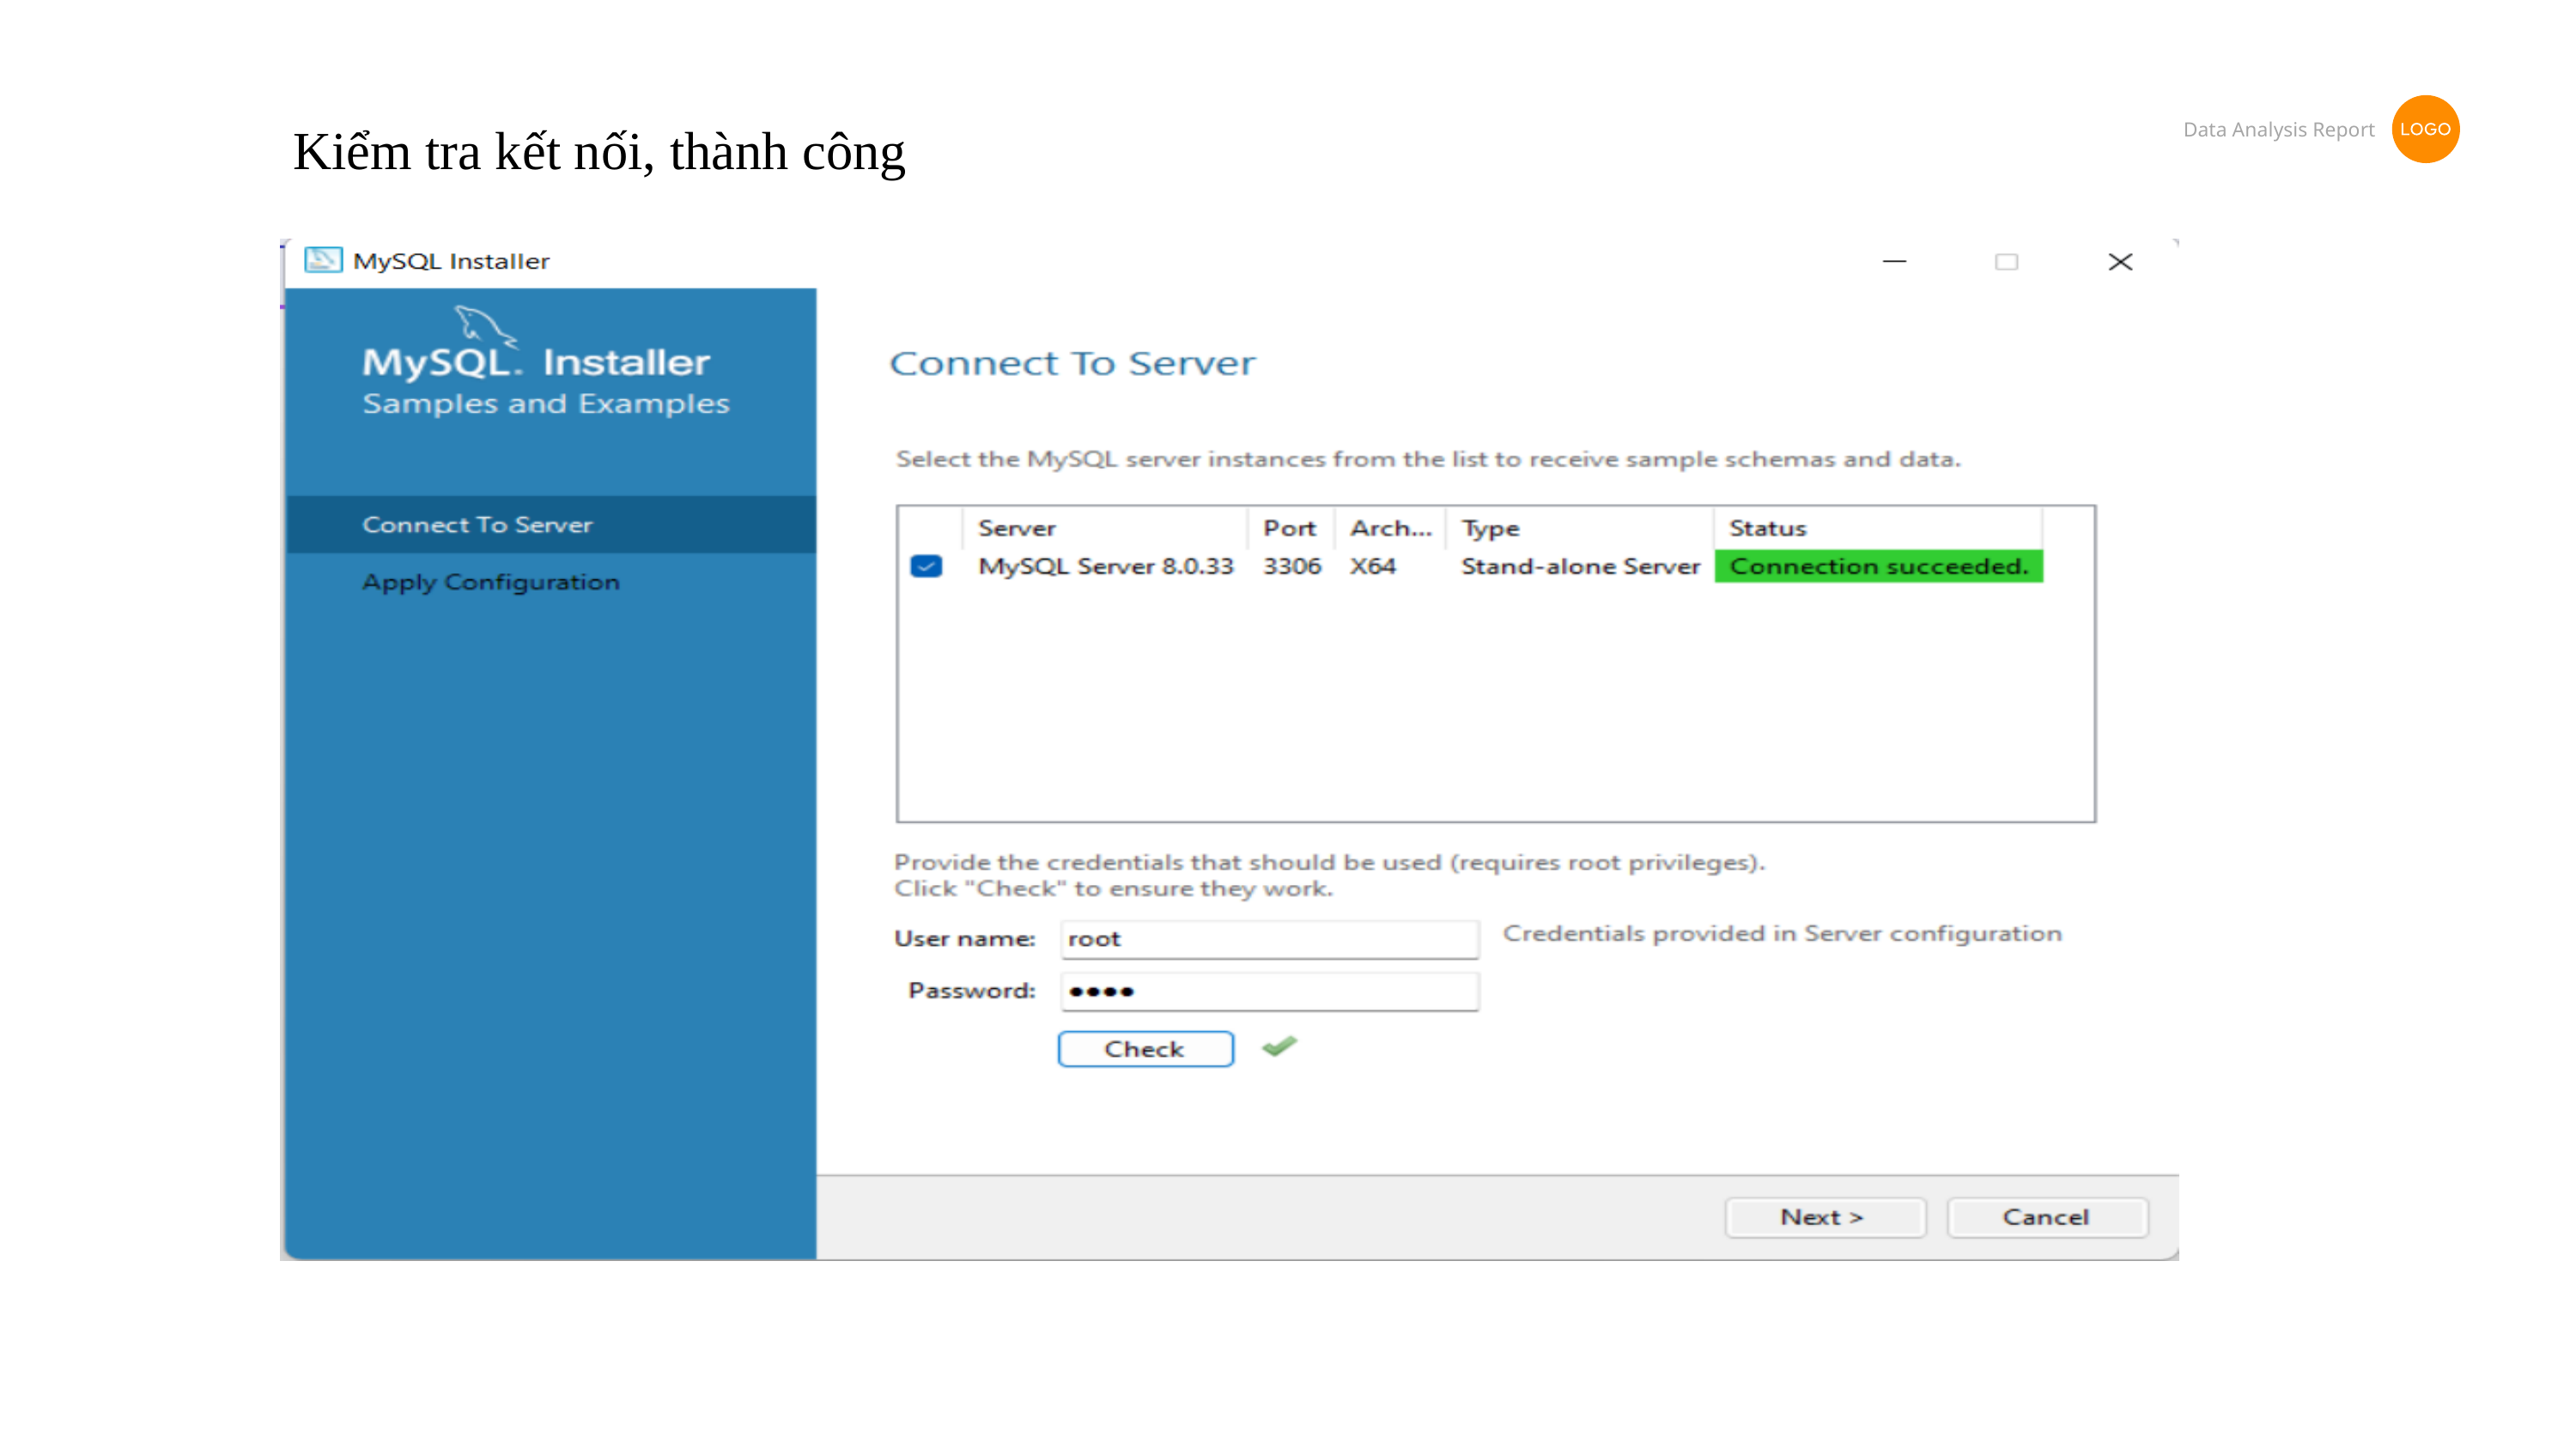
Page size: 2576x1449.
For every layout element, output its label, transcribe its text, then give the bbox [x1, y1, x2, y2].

text_box Kiểm tra kết nối, thành công [280, 110, 1569, 187]
picture [280, 239, 2179, 1261]
